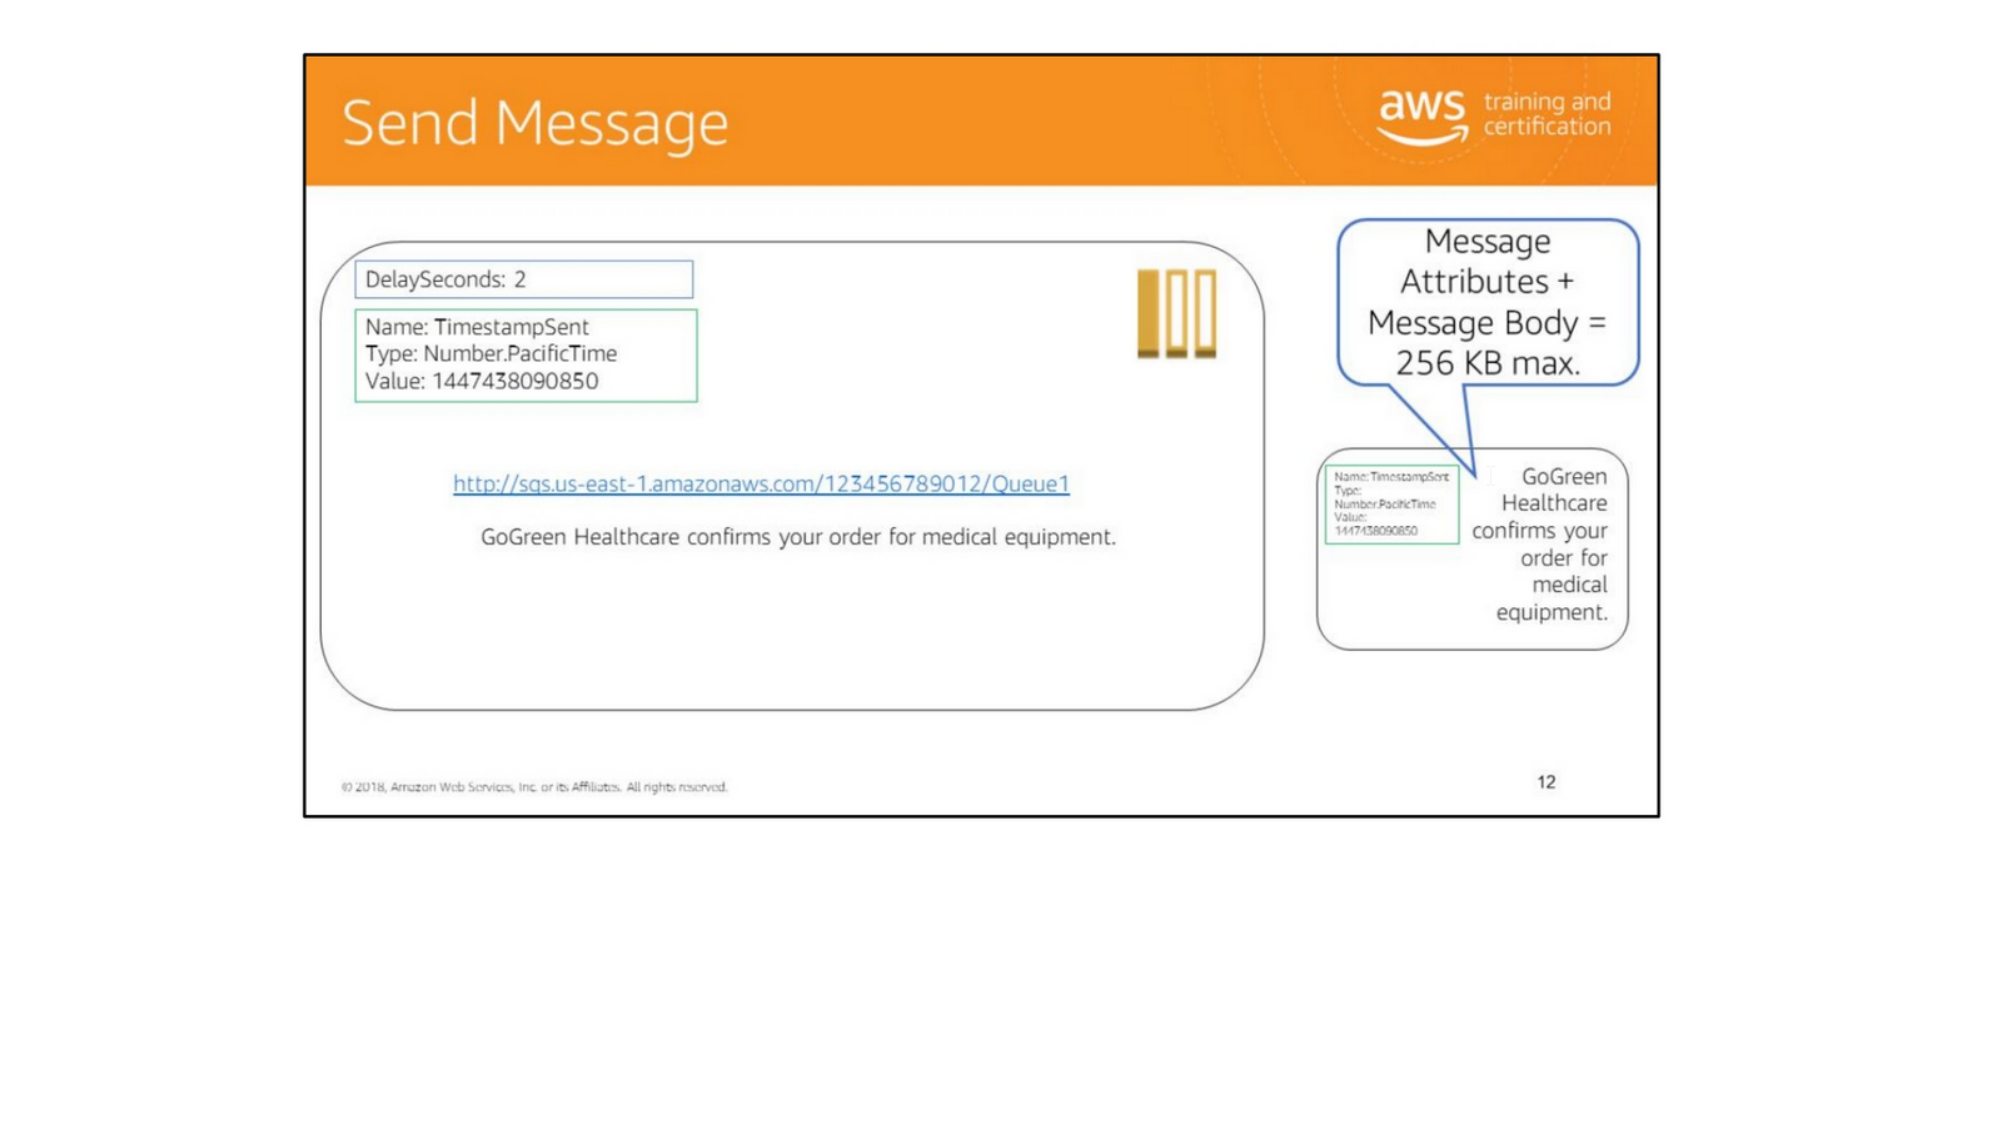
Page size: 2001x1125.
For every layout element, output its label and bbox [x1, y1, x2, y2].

picture [298, 43, 1668, 835]
